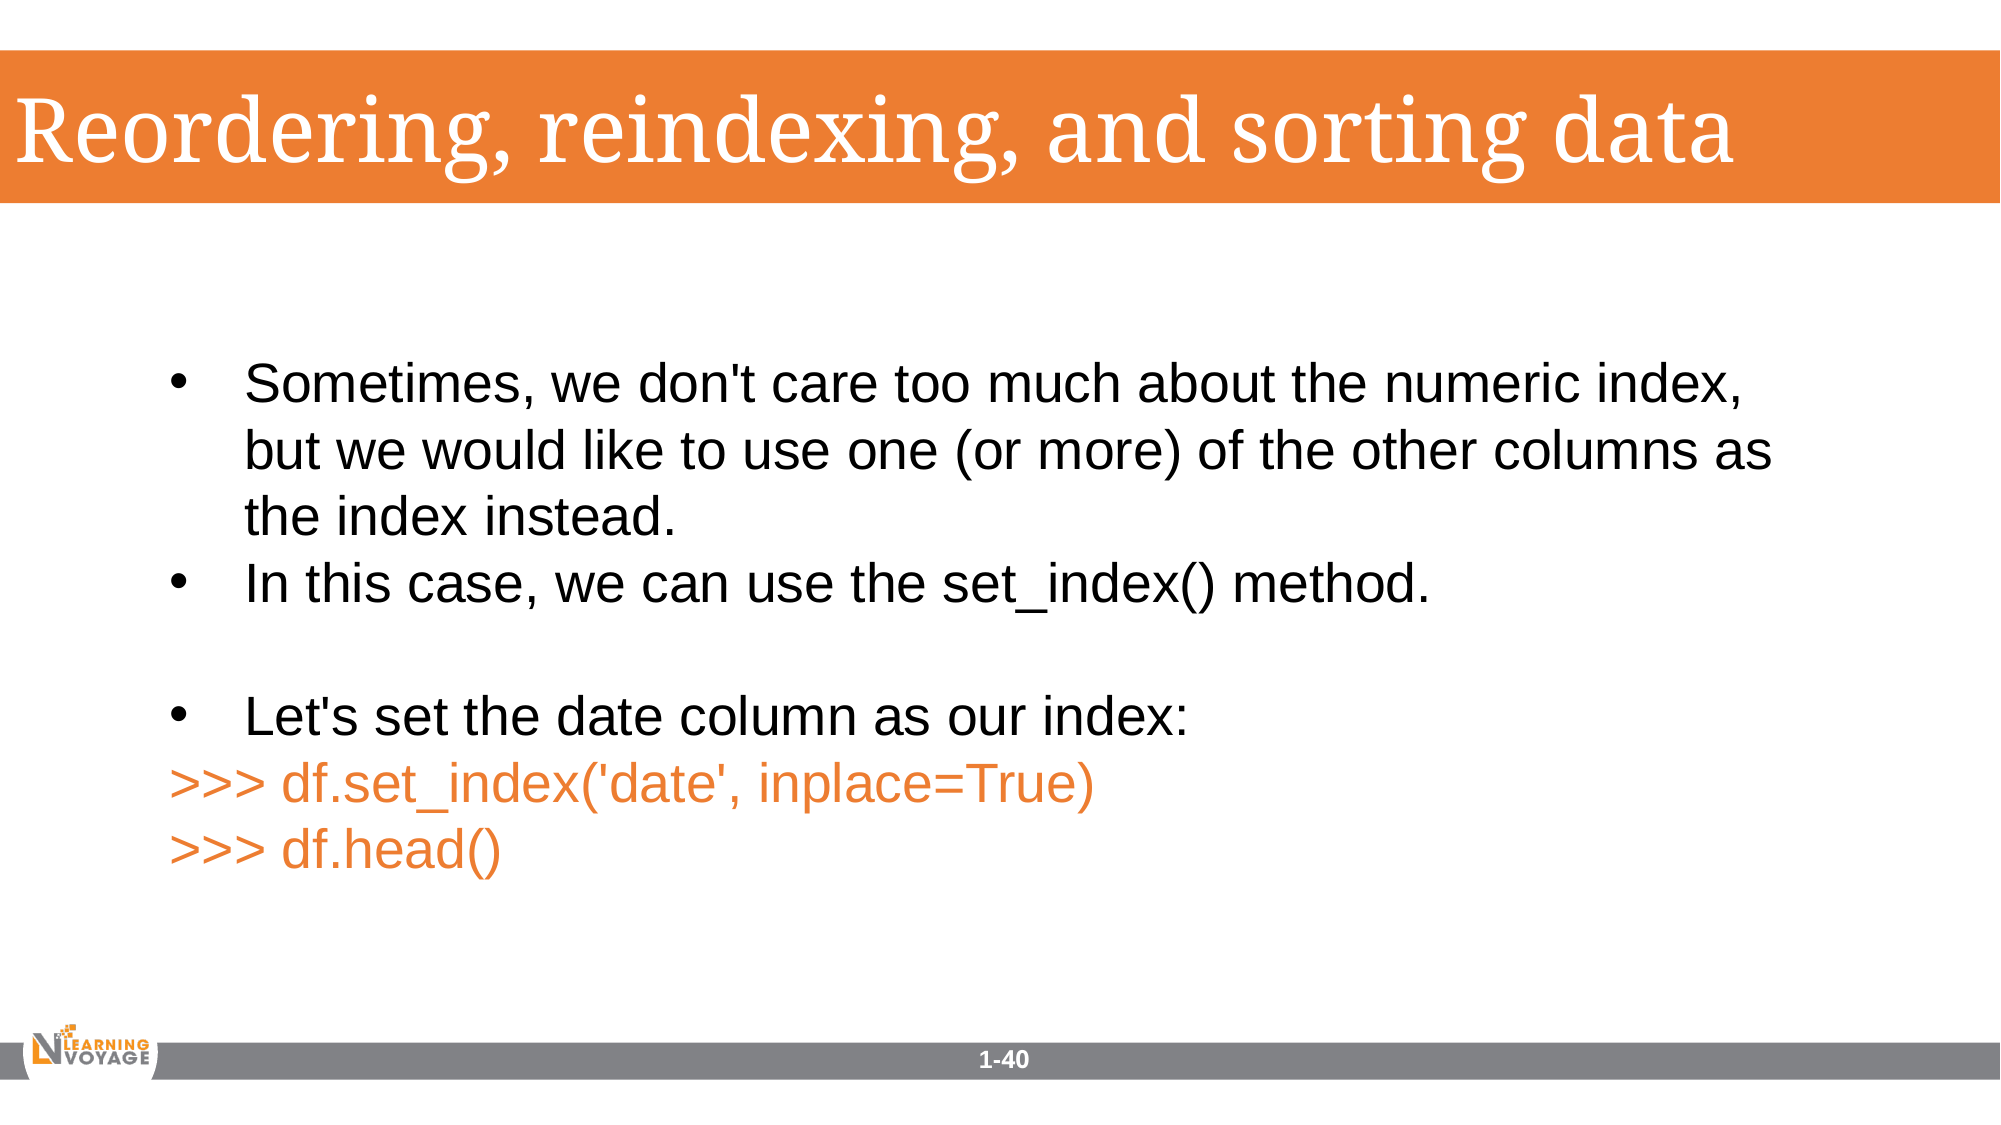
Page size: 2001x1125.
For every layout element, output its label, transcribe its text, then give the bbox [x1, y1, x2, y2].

slide_number 1-40 [923, 1026, 1045, 1095]
text_box Reordering, reindexing, and sorting data [0, 49, 2000, 204]
text_box Sometimes, we don't care too much about the numeric index, but we would like to use one (or more) of the other columns as the index instead. In this case, we can use the set_index() method. Let's set the date column as our index: >>> df.set_index('date', inplace=True) >>> df.head() [169, 344, 1831, 880]
picture [0, 942, 192, 1125]
